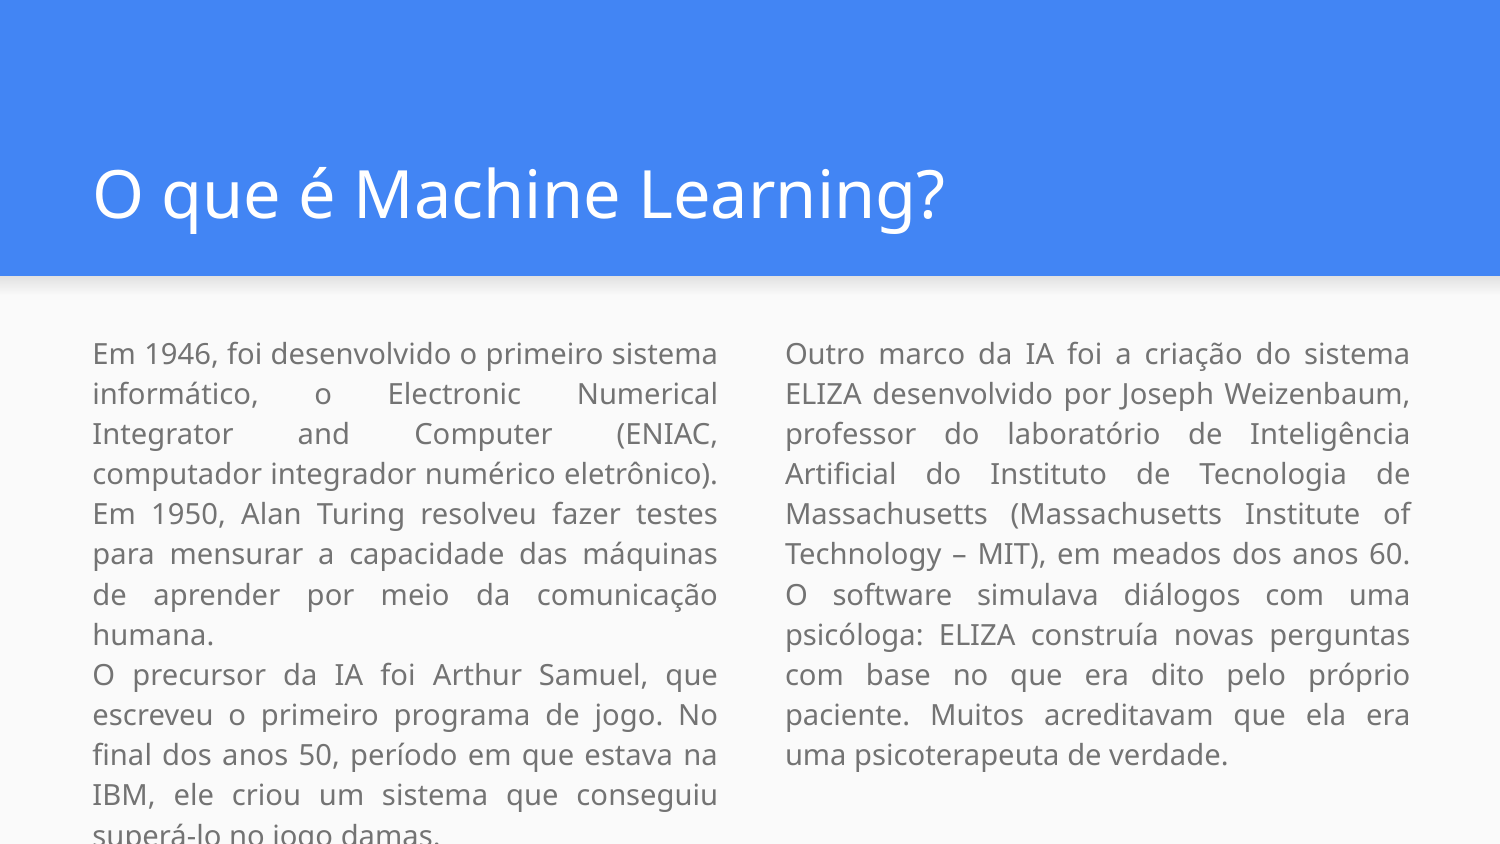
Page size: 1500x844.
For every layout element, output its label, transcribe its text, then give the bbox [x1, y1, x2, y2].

list Em 1946, foi desenvolvido o primeiro sistema informático, o Electronic Numerical Integrator and Computer (ENIAC, computador integrador numérico eletrônico).​ Em 1950, Alan Turing resolveu fazer testes para mensurar a capacidade das máquinas de aprender por meio da comunicação humana.​ O precursor da IA foi Arthur Samuel, que escreveu o primeiro programa de jogo. No final dos anos 50, período em que estava na IBM, ele criou um sistema que conseguiu superá-lo no jogo damas.​ [77, 314, 734, 760]
title O que é Machine Learning? [77, 121, 1427, 248]
list Outro marco da IA foi a criação do sistema ELIZA desenvolvido por Joseph Weizenbaum, professor do laboratório de Inteligência Artificial do Instituto de Tecnologia de Massachusetts (Massachusetts Institute of Technology – MIT), em meados dos anos 60. O software simulava diálogos com uma psicóloga: ELIZA construía novas perguntas com base no que era dito pelo próprio paciente. Muitos acreditavam que ela era uma psicoterapeuta de verdade.​ [770, 314, 1427, 760]
